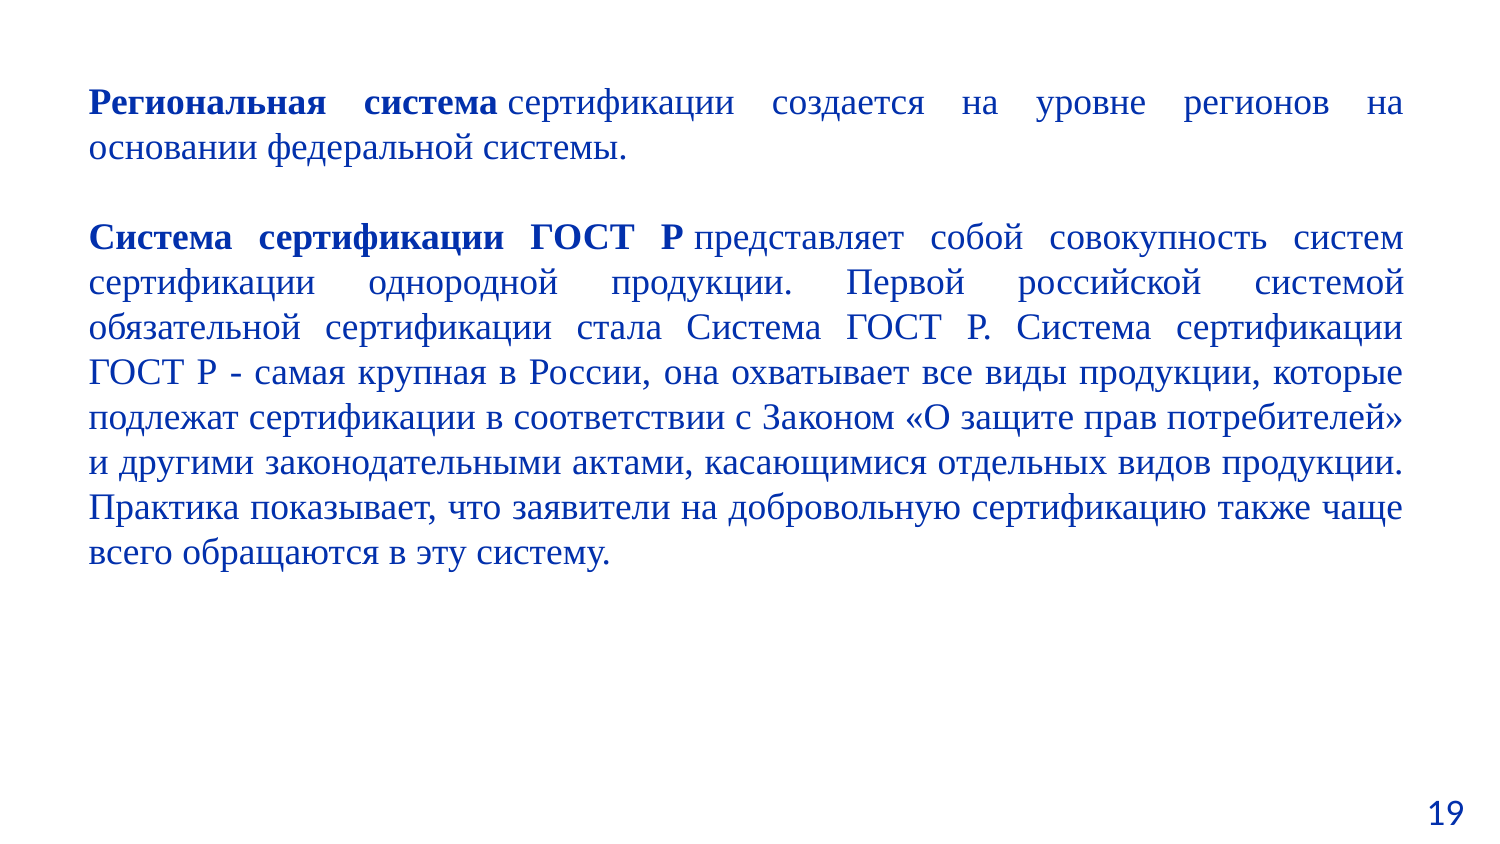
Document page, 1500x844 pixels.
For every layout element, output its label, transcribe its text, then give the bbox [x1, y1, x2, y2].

text_box 19 [1411, 780, 1500, 841]
text_box Региональная система сертификации создается на уровне регионов на основании федеральной системы. Система сертификации ГОСТ Р представляет собой совокупность систем сертификации однородной продукции. Первой российской сис­темой обязательной сертификации стала Система ГОСТ Р. Система сертификации ГОСТ Р - самая крупная в России, она охватывает все виды продукции, которые подлежат сертификации в соответствии с За­коном «О защите прав потребителей» и другими законодательными ак­тами, касающимися отдельных видов продукции. Практика показывает, что заявители на добровольную сертификацию также чаще всего обращаются в эту систему. [73, 69, 1420, 670]
